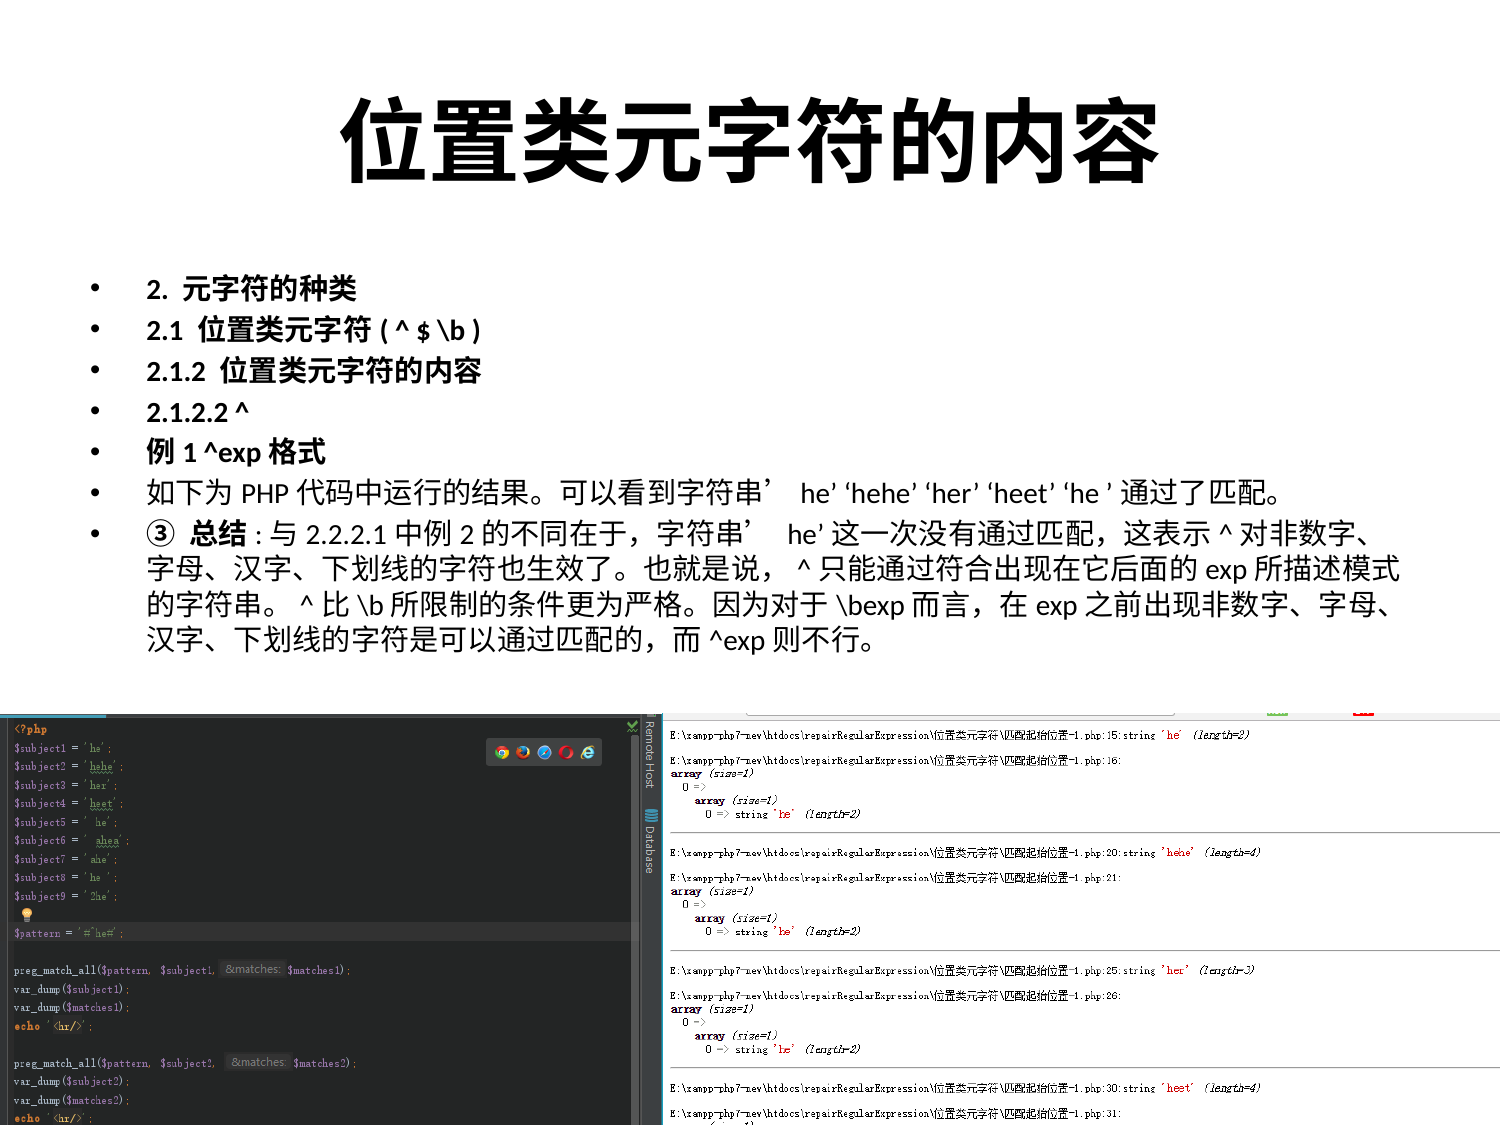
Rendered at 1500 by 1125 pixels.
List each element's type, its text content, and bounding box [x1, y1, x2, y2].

picture [0, 713, 1500, 1125]
title 位置类元字符的内容 [75, 45, 1425, 233]
list 2. 元字符的种类 2.1 位置类元字符( ^ $ \b ) 2.1.2 位置类元字符的内容 2.1.2.2 ^ 例1 ^exp格式 如下为PHP代码中运行的结果。可以看到字符串’he’ ‘hehe’ ‘her’ ‘heet’ ‘he ’通过了匹配。 ③ 总结:与2.2.2.1中例2的不同在于，字符串’ he’这一次没有通过匹配，这表示^对非数字、字母、汉字、下划线的字符也生效了。也就是说，^只能通过符合出现在它后面的exp所描述模式的字符串。^比\b所限制的条件更为严格。因为对于\bexp而言，在exp之前出现非数字、字母、汉字、下划线的字符是可以通过匹配的，而^exp则不行。 [75, 262, 1425, 713]
